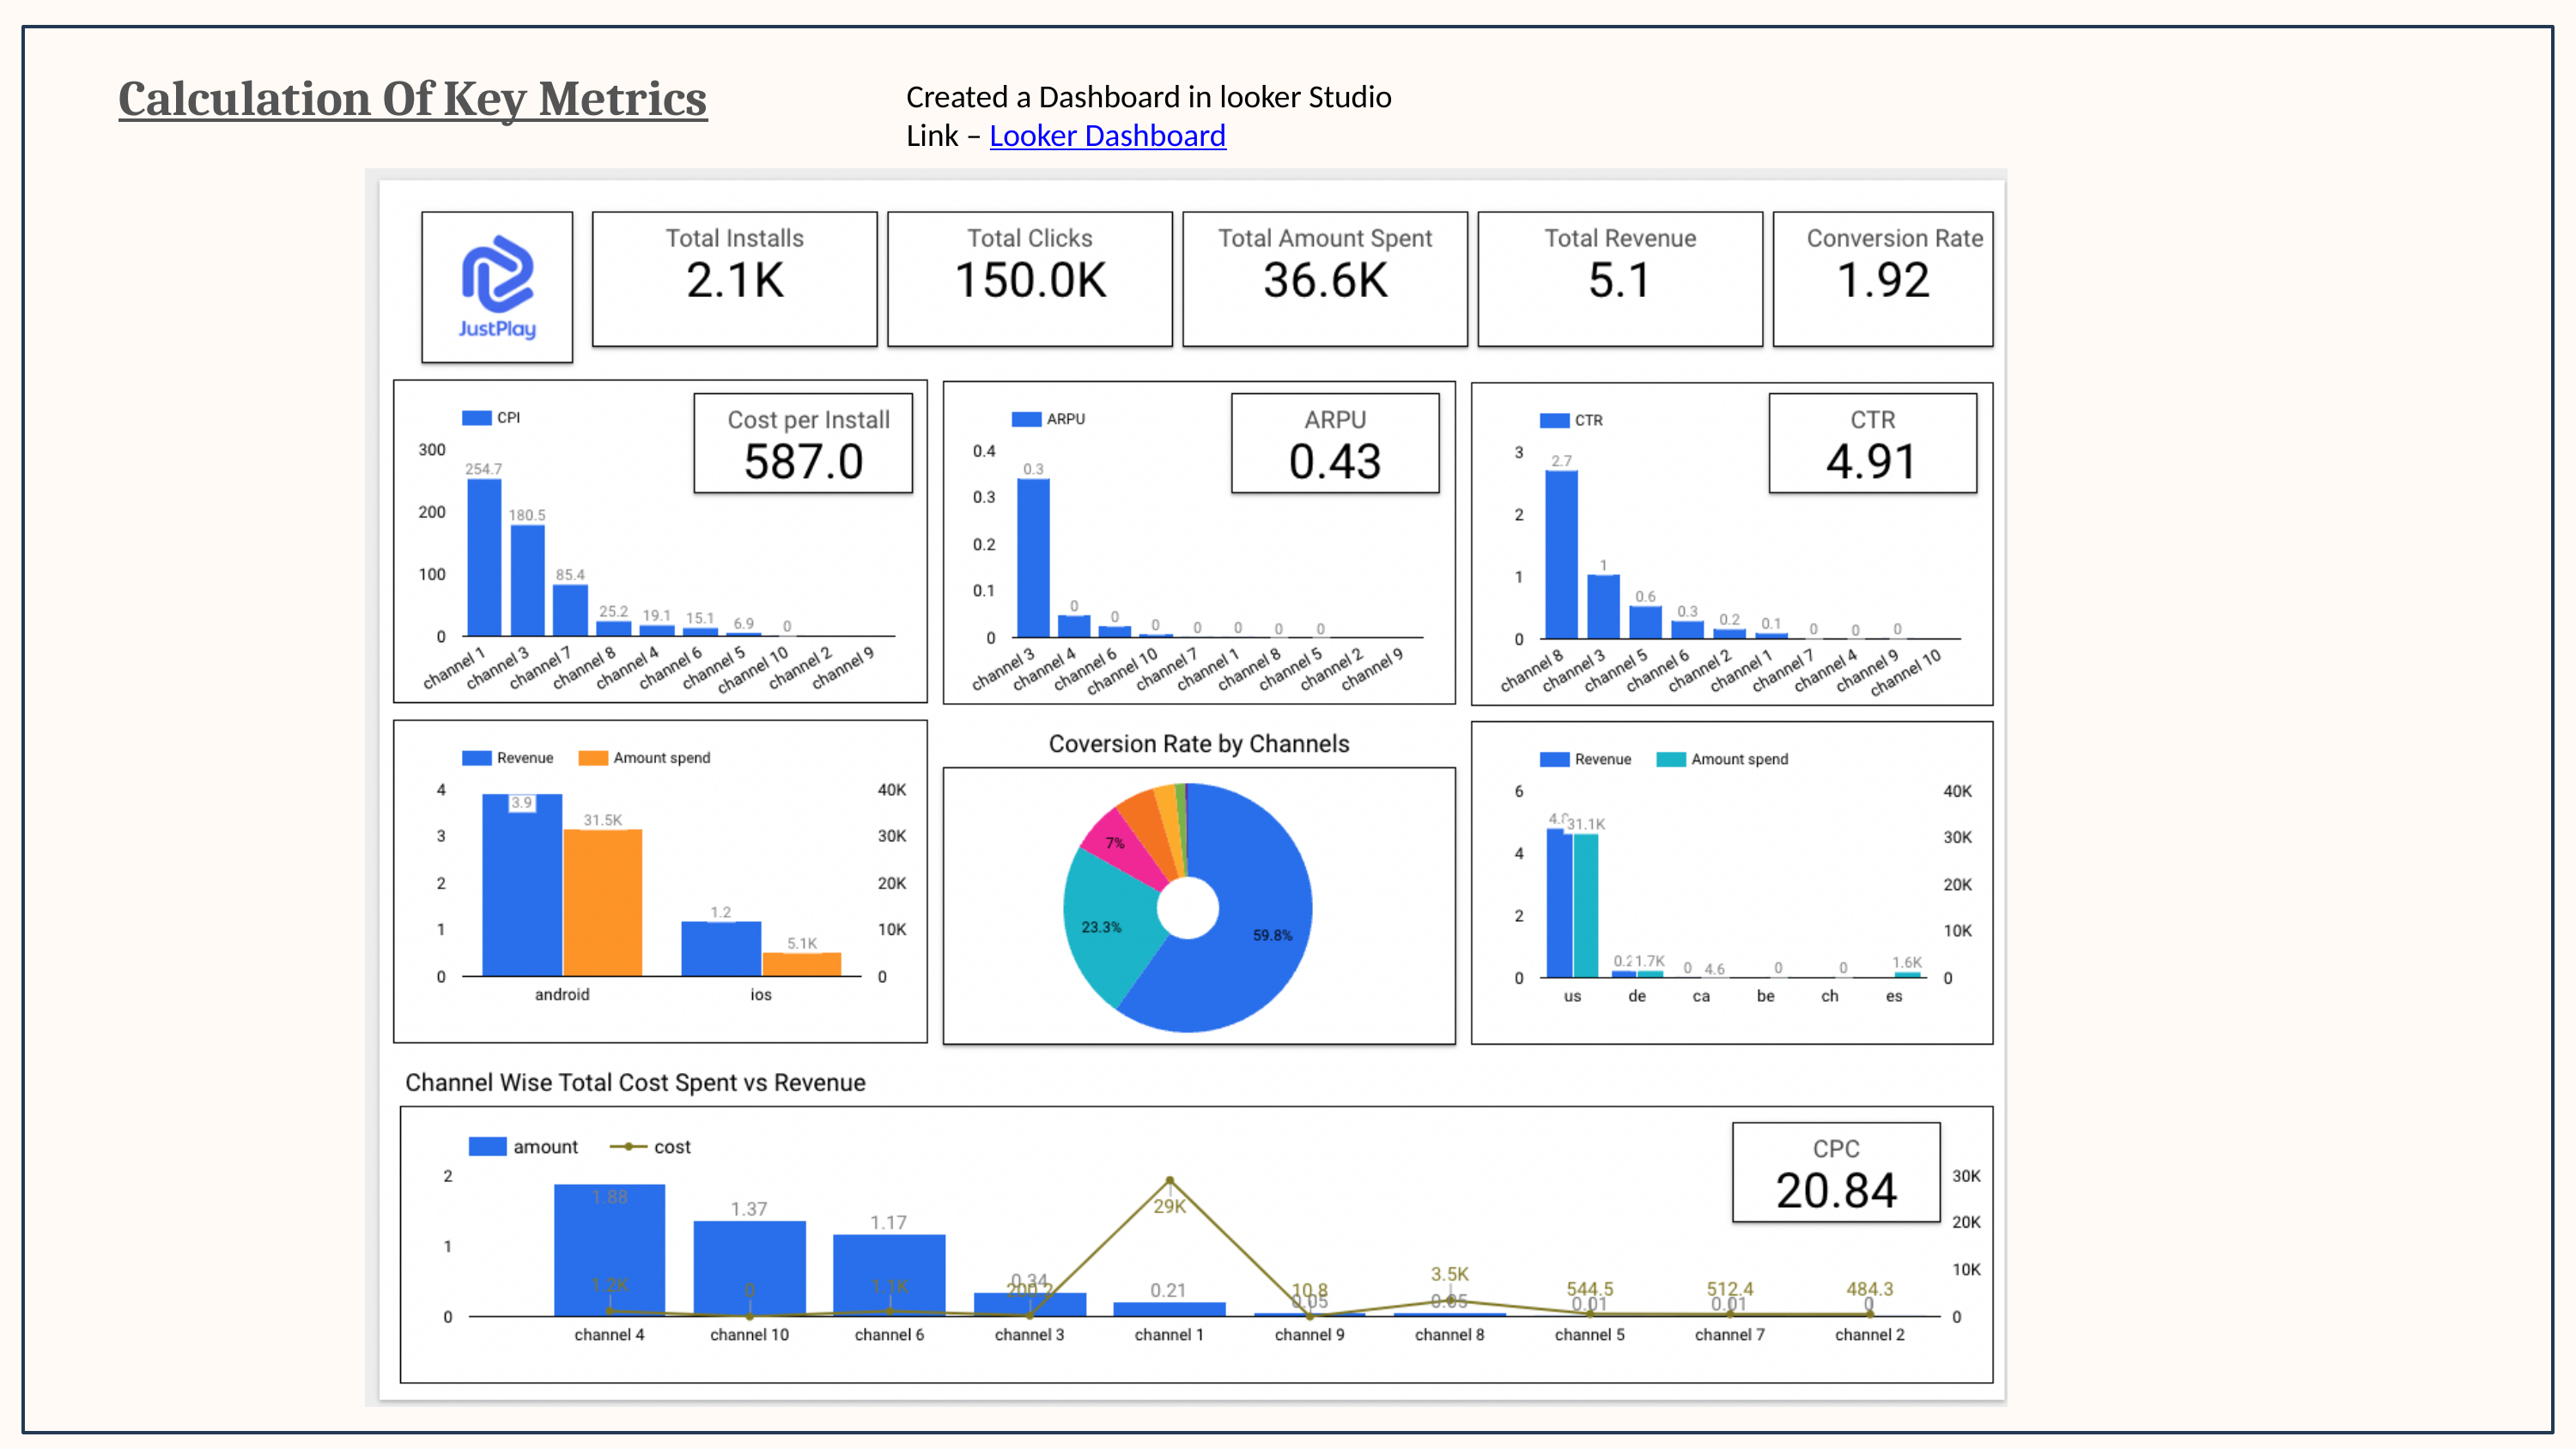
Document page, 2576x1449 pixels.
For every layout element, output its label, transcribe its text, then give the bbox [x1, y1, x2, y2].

text_box [21, 25, 2555, 1434]
text_box Created a Dashboard in looker Studio Link – Looker Dashboard [894, 69, 1406, 160]
picture [364, 168, 2008, 1408]
